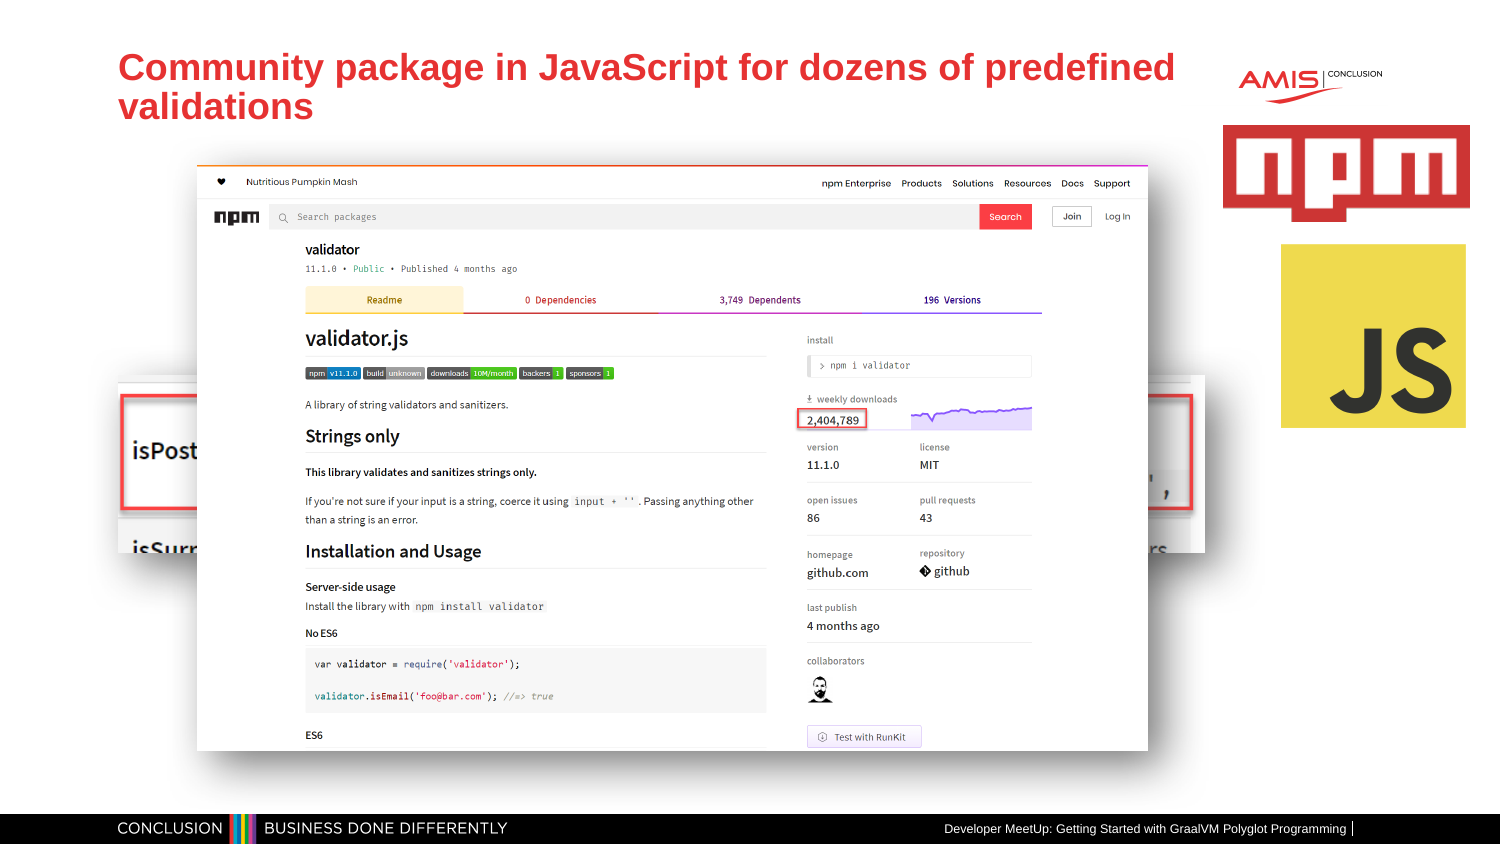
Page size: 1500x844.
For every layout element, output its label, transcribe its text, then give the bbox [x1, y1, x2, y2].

picture [0, 814, 236, 844]
picture [1281, 244, 1466, 428]
footer Developer MeetUp: Getting Started with GraalVM Polyglot Programming [814, 820, 1347, 839]
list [1148, 375, 1205, 553]
picture [1205, 59, 1388, 106]
title Community package in JavaScript for dozens of predefined validations [118, 47, 1205, 130]
picture [1223, 125, 1470, 222]
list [118, 375, 197, 553]
picture [197, 165, 1148, 751]
picture [239, 814, 1500, 844]
